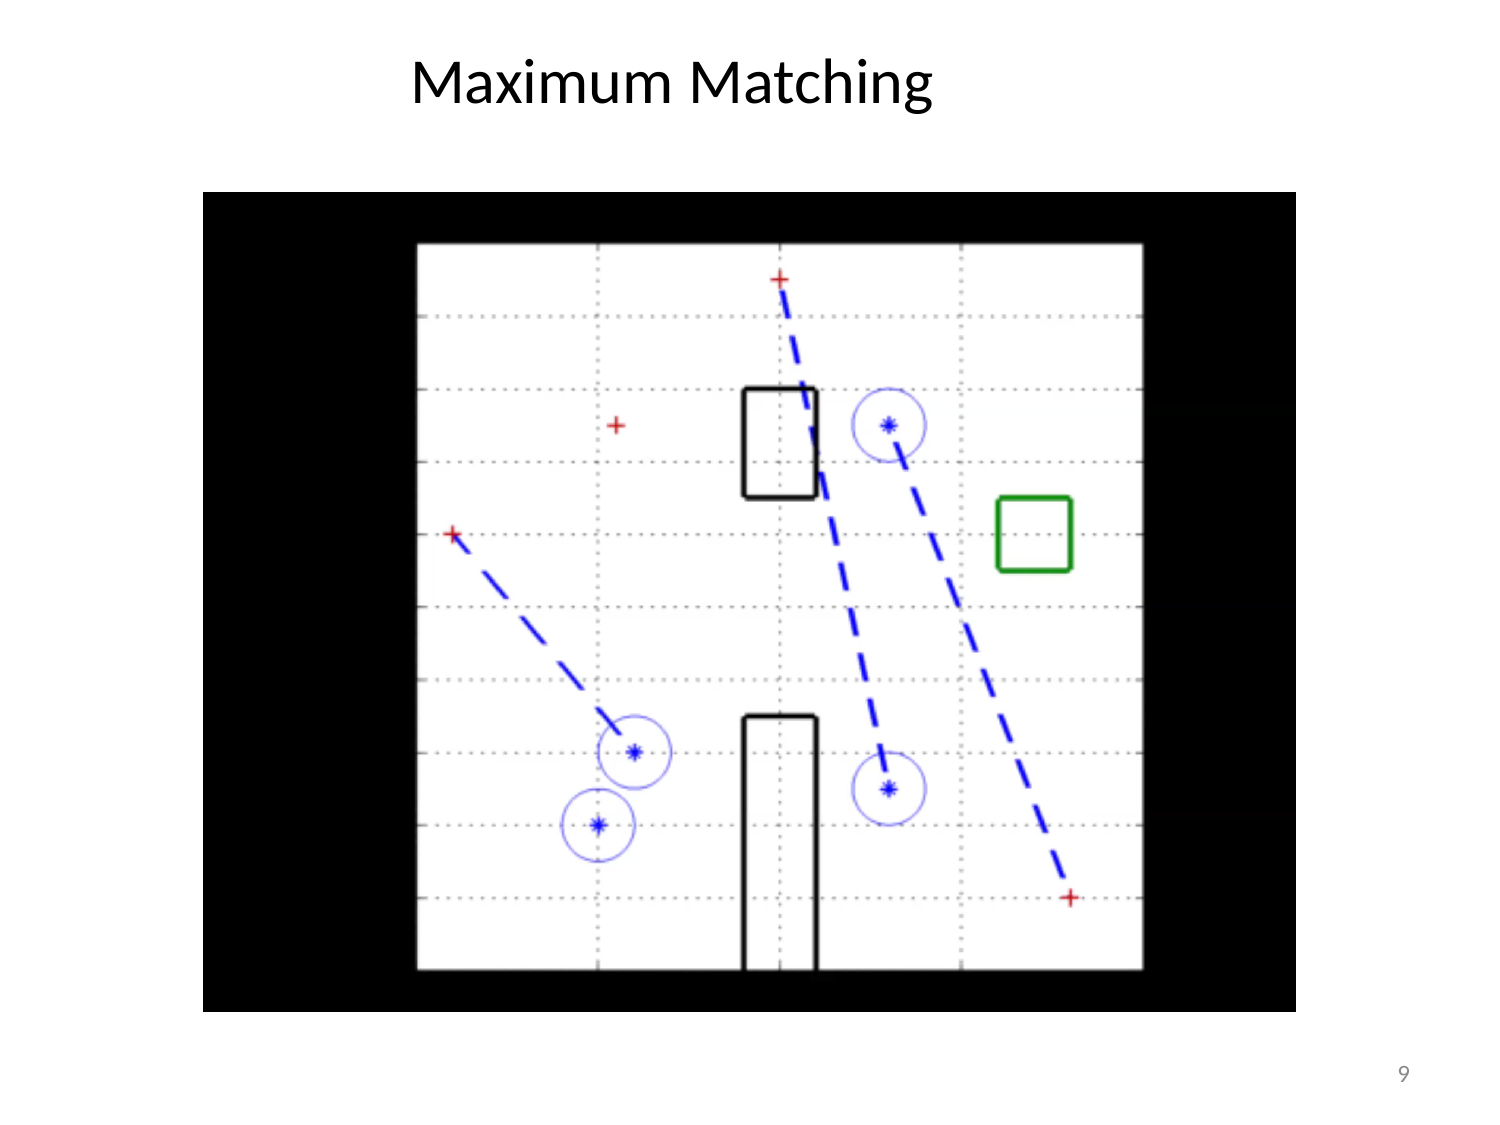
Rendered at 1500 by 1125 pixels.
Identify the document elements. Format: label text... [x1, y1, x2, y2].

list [202, 191, 1298, 1013]
title Maximum Matching [0, 31, 1345, 125]
slide_number 9 [1074, 1042, 1425, 1103]
